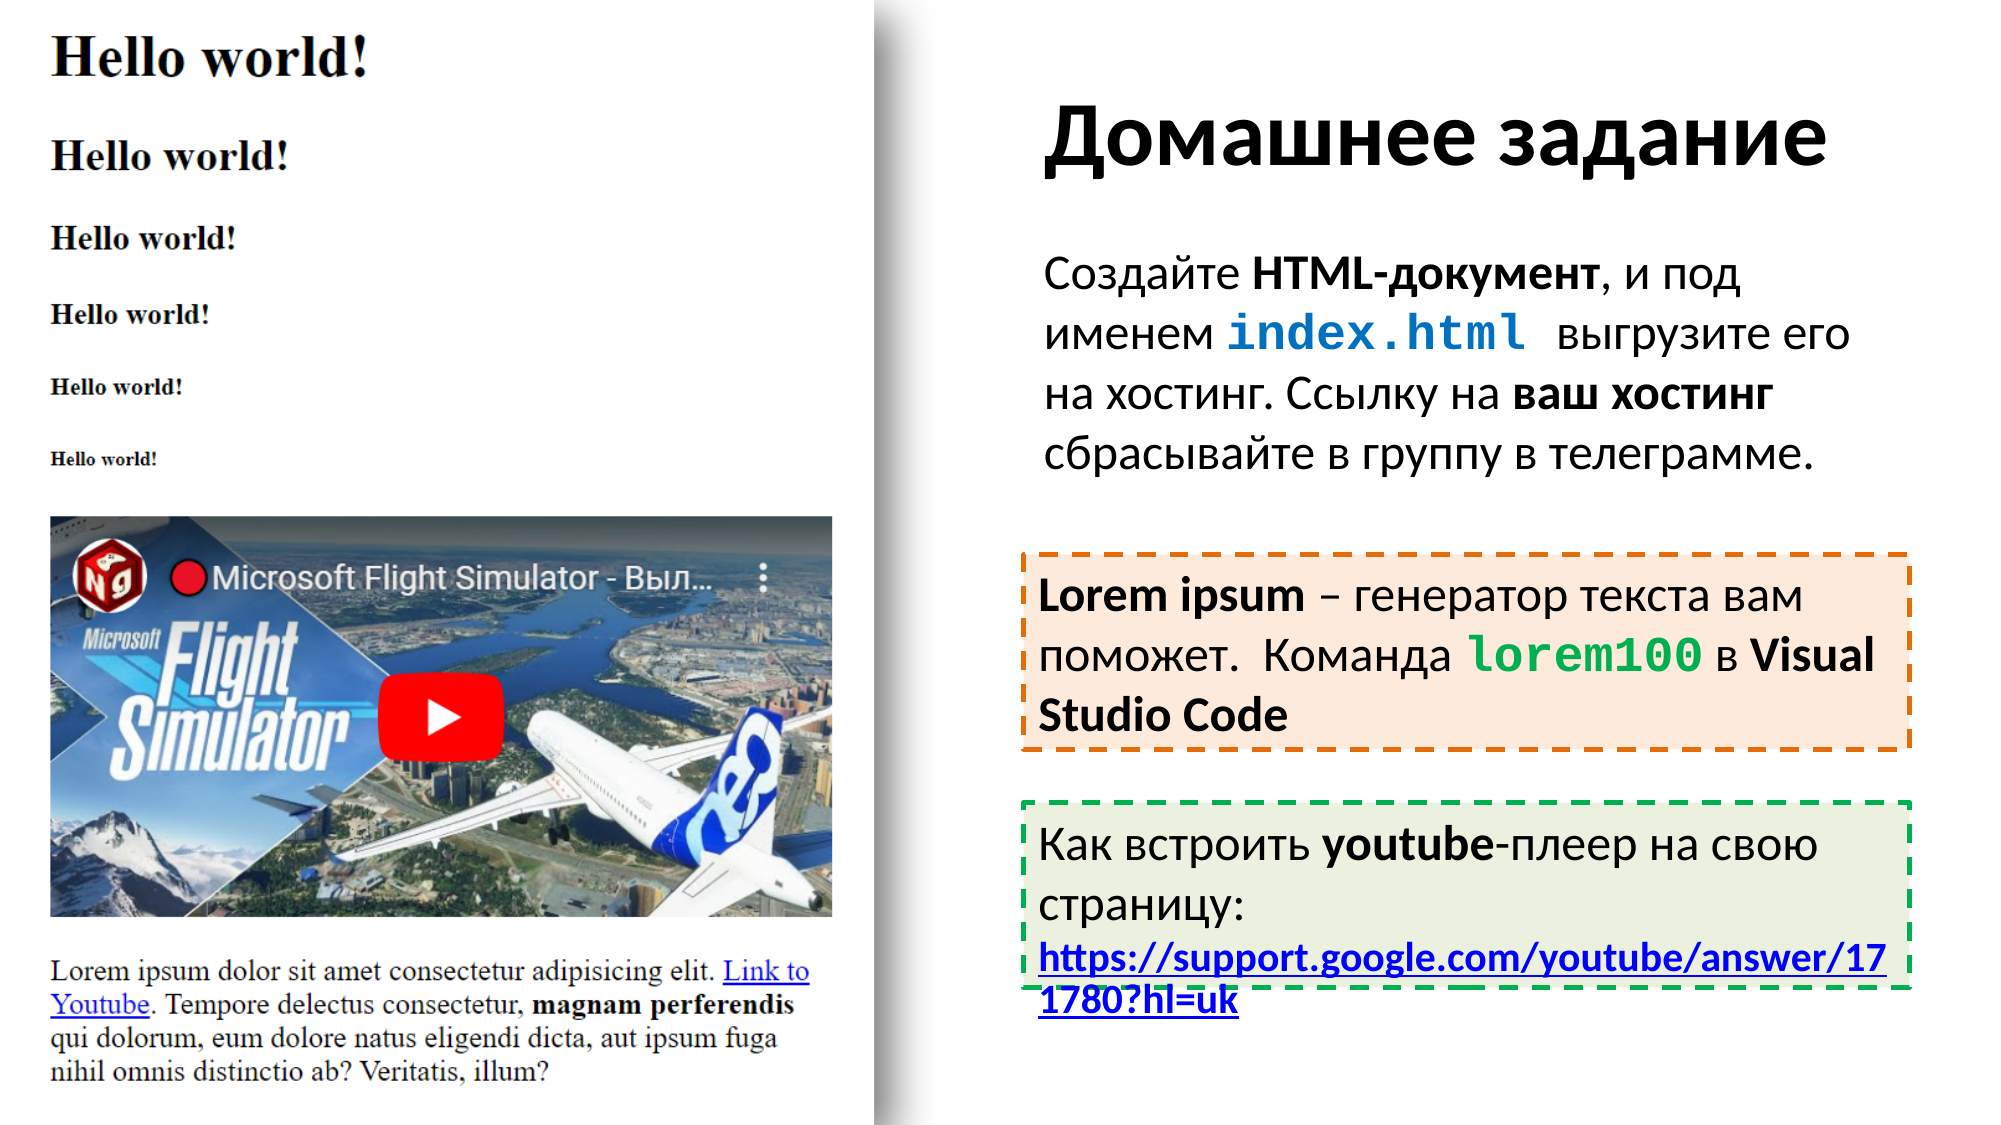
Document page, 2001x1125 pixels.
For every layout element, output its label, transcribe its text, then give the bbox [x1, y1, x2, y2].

text_box Создайте HTML-документ, и под именем index.html выгрузите его на хостинг. Ссылку на ваш хостинг сбрасывайте в группу в телеграмме. [1029, 231, 1875, 487]
picture [0, 0, 875, 1125]
text_box Как встроить youtube-плеер на свою страницу: https://support.google.com/youtube/answer/171780?hl=uk [1023, 802, 1910, 988]
text_box Lorem ipsum – генератор текста вам поможет. Команда lorem100 в Visual Studio Code [1023, 554, 1910, 750]
text_box Домашнее задание [925, 66, 2000, 191]
